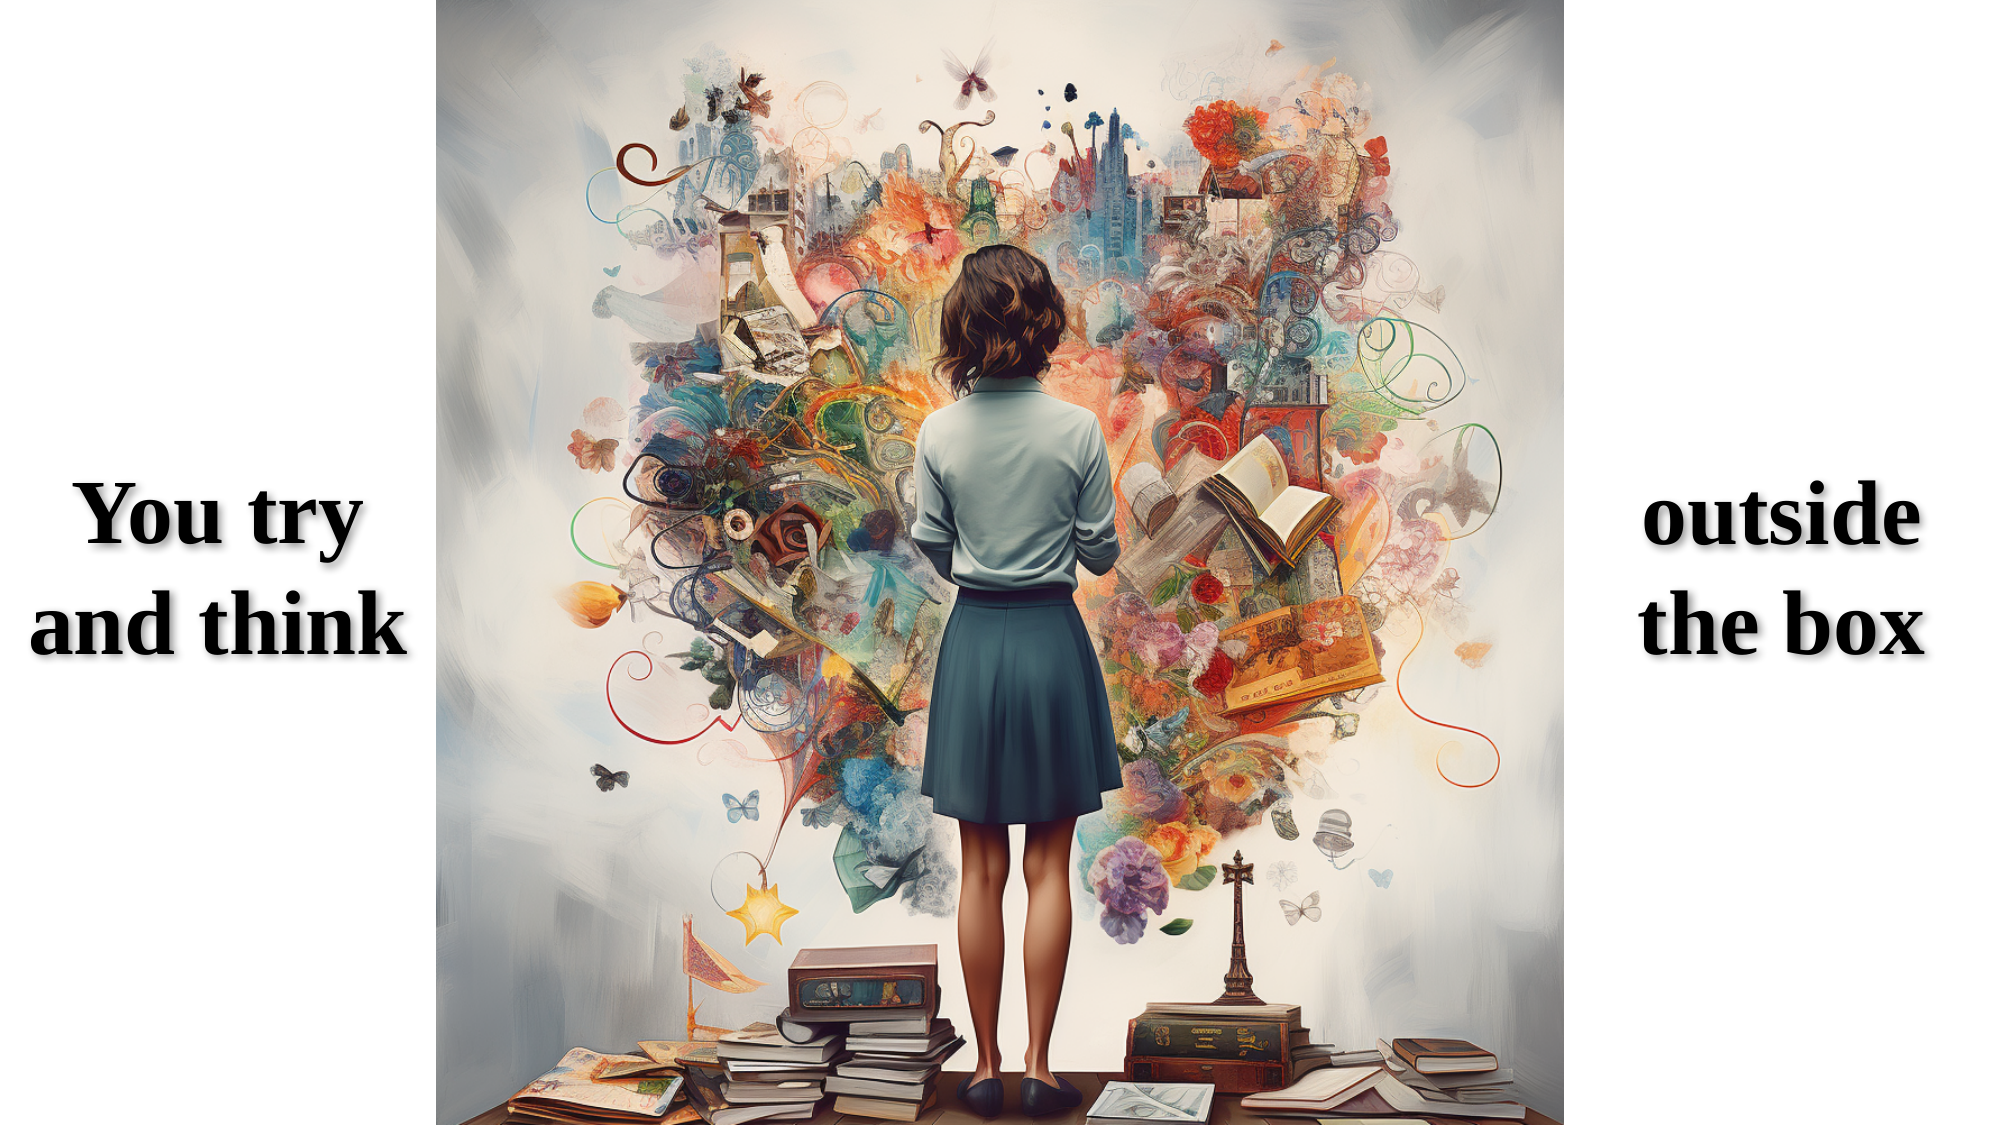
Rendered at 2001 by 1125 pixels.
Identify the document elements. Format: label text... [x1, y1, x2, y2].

title You try and think [0, 0, 433, 1125]
picture [435, 0, 1564, 1125]
text_box outside the box [1570, 445, 2000, 680]
